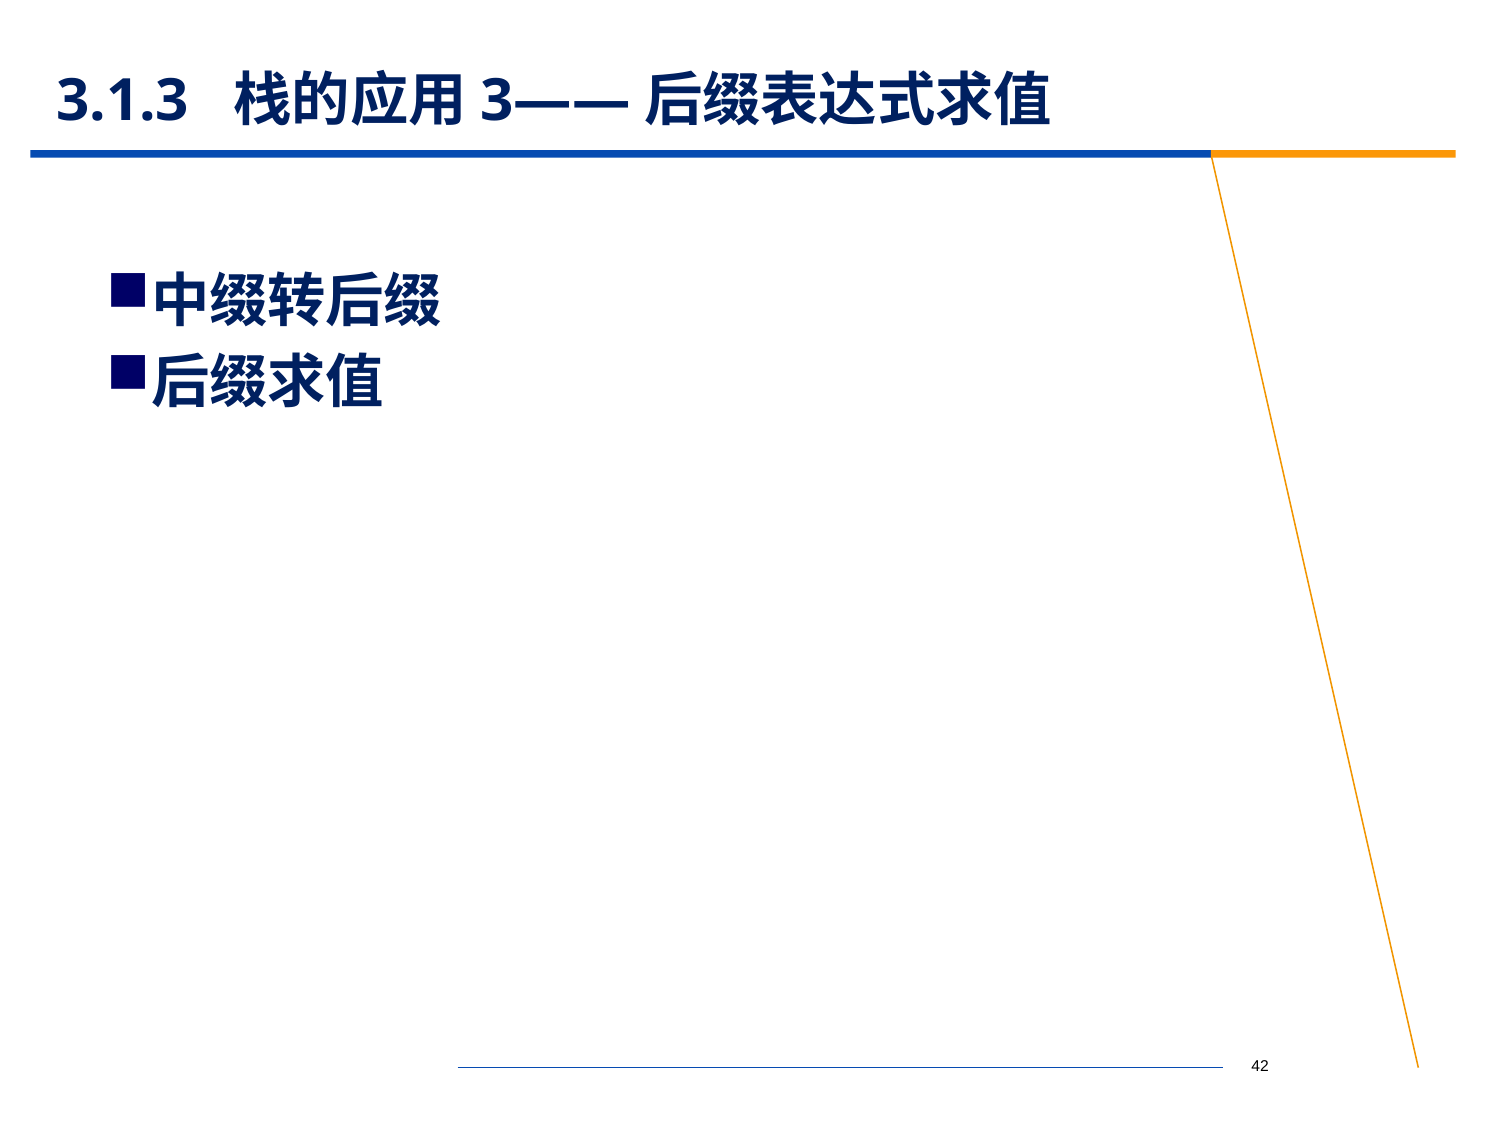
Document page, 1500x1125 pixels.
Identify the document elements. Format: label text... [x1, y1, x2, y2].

text_box 中缀转后缀 后缀求值 [91, 255, 1442, 421]
title 3.1.3 栈的应用3——后缀表达式求值 [41, 64, 1392, 130]
